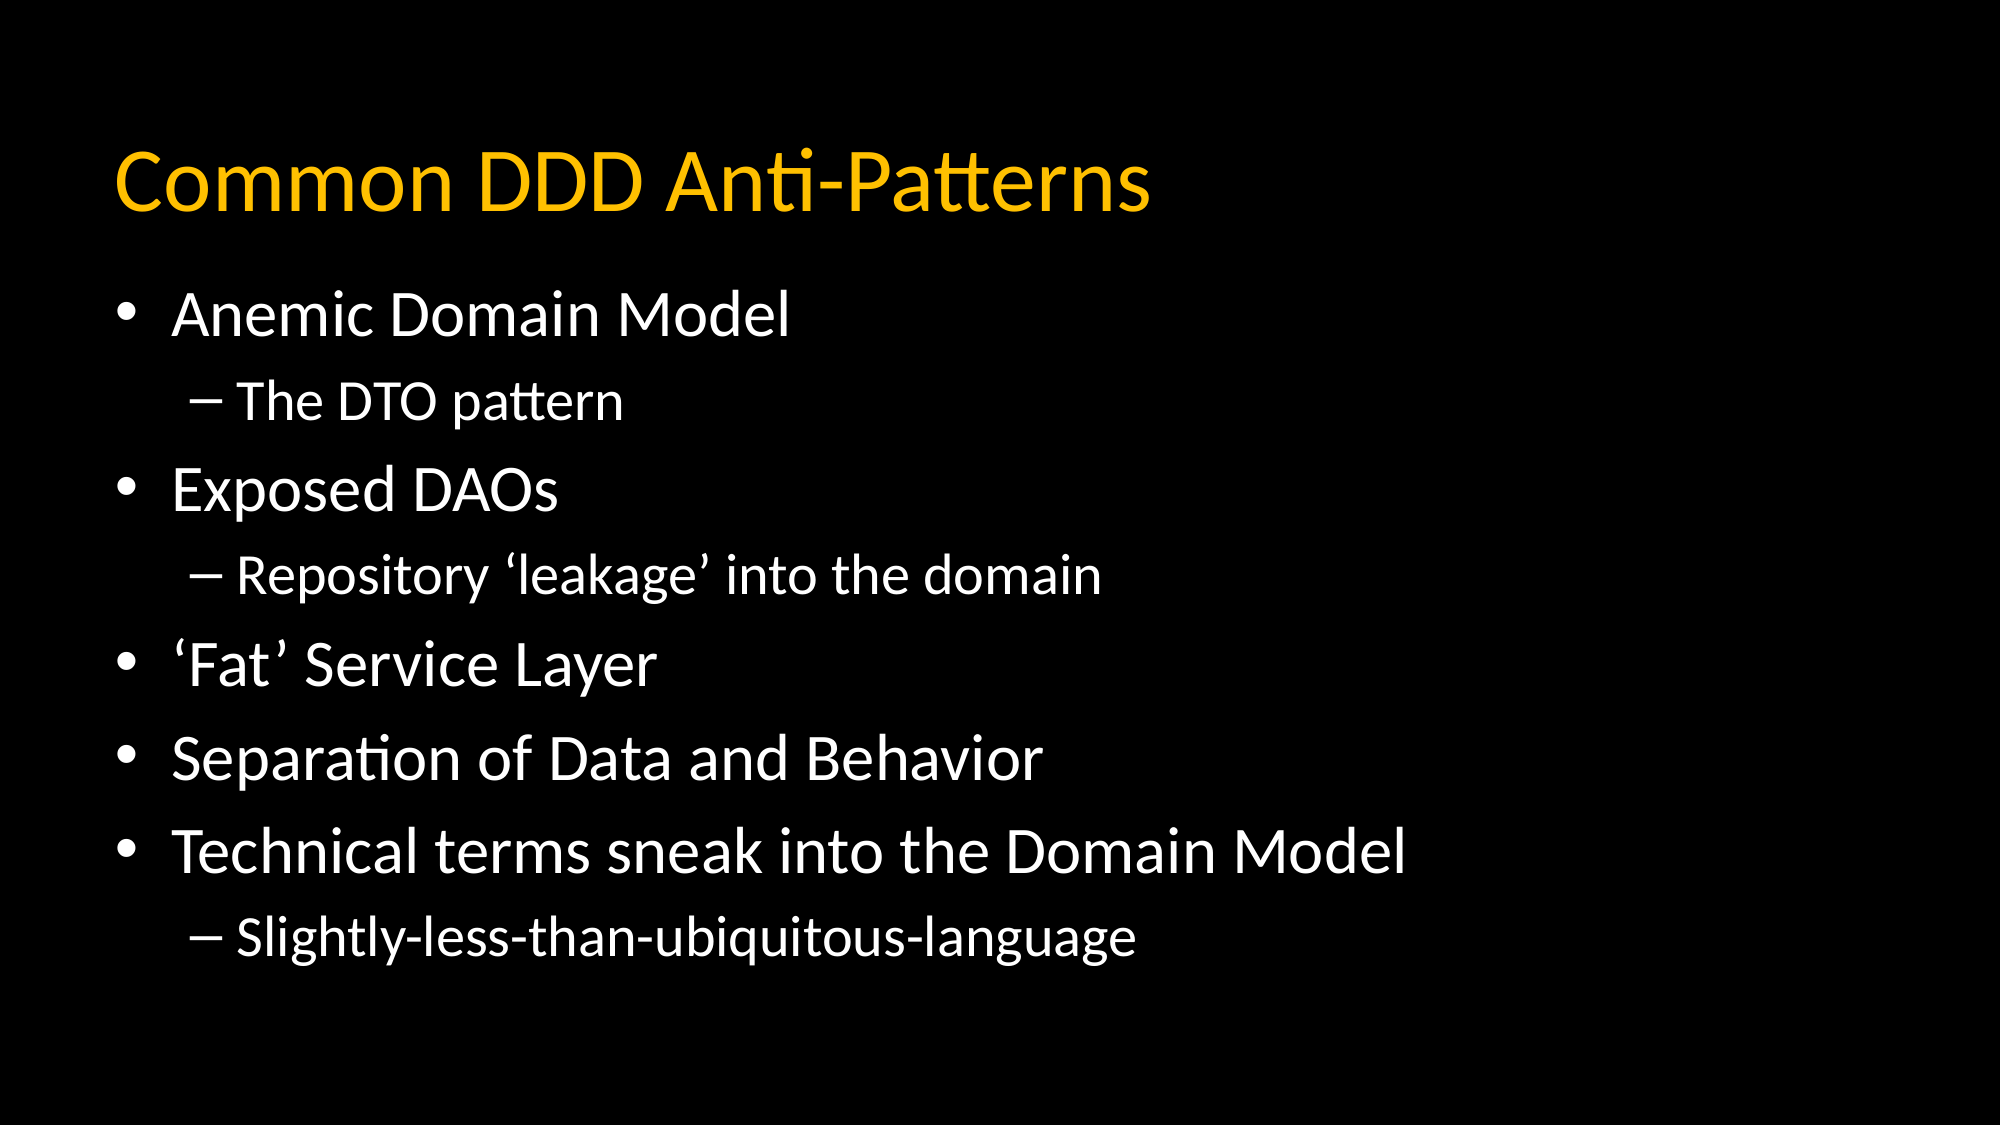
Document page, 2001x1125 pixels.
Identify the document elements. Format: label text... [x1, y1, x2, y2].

list Anemic Domain Model The DTO pattern Exposed DAOs Repository ‘leakage’ into the domain ‘Fat’ Service Layer Separation of Data and Behavior Technical terms sneak into the Domain Model Slightly-less-than-ubiquitous-language [99, 262, 1900, 1000]
title Common DDD Anti-Patterns [99, 99, 1900, 250]
